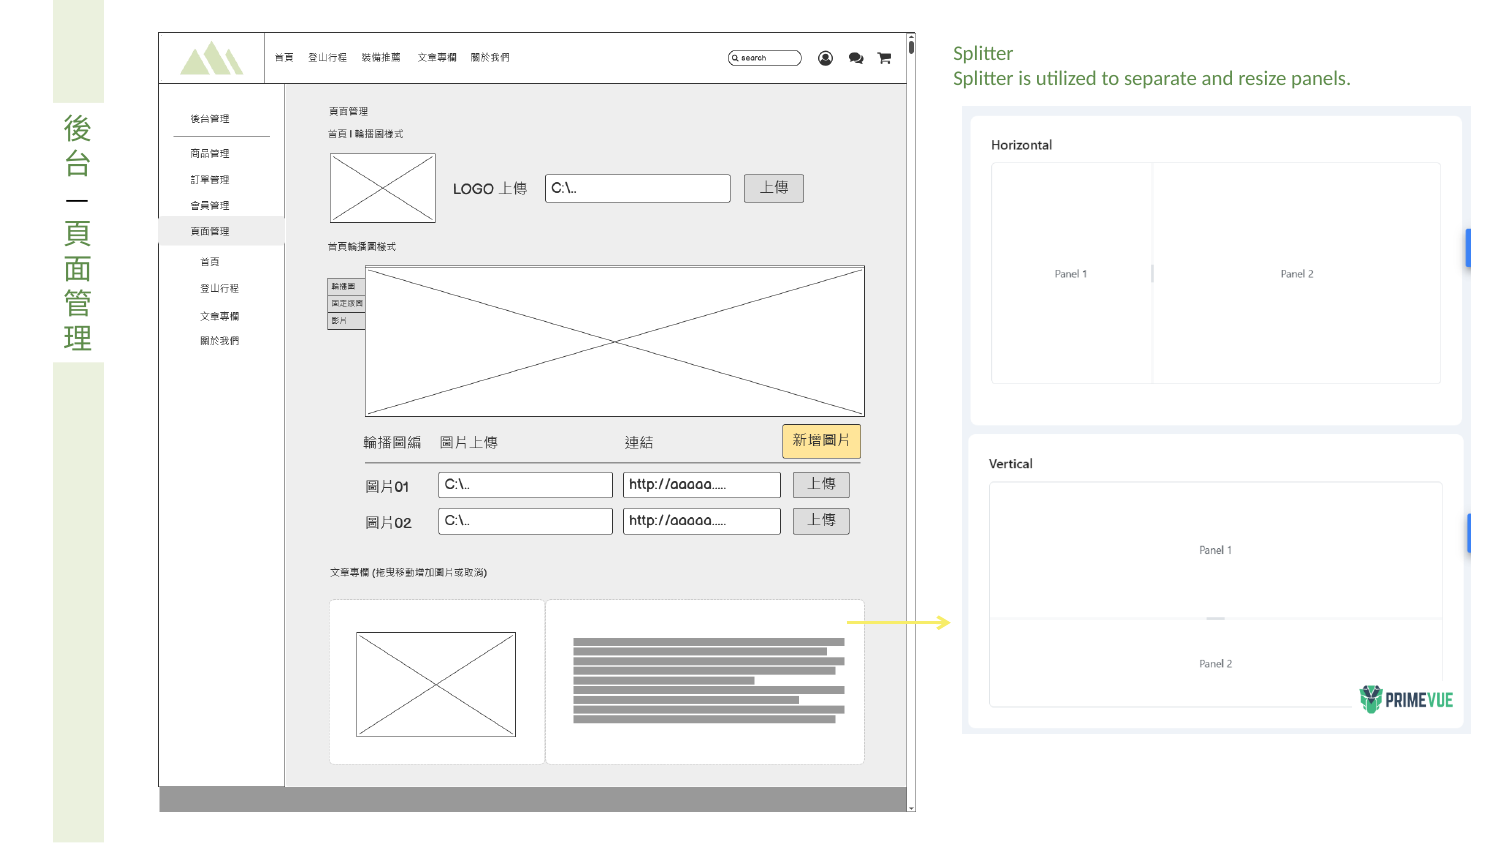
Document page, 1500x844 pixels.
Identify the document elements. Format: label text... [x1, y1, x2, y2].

picture [158, 31, 916, 812]
text_box 後台 — 頁面管理 [49, 102, 109, 363]
text_box Splitter Splitter is utilized to separate and resize panels. [938, 32, 1424, 97]
picture [962, 106, 1471, 734]
text_box [51, 363, 106, 844]
text_box [51, 0, 106, 102]
